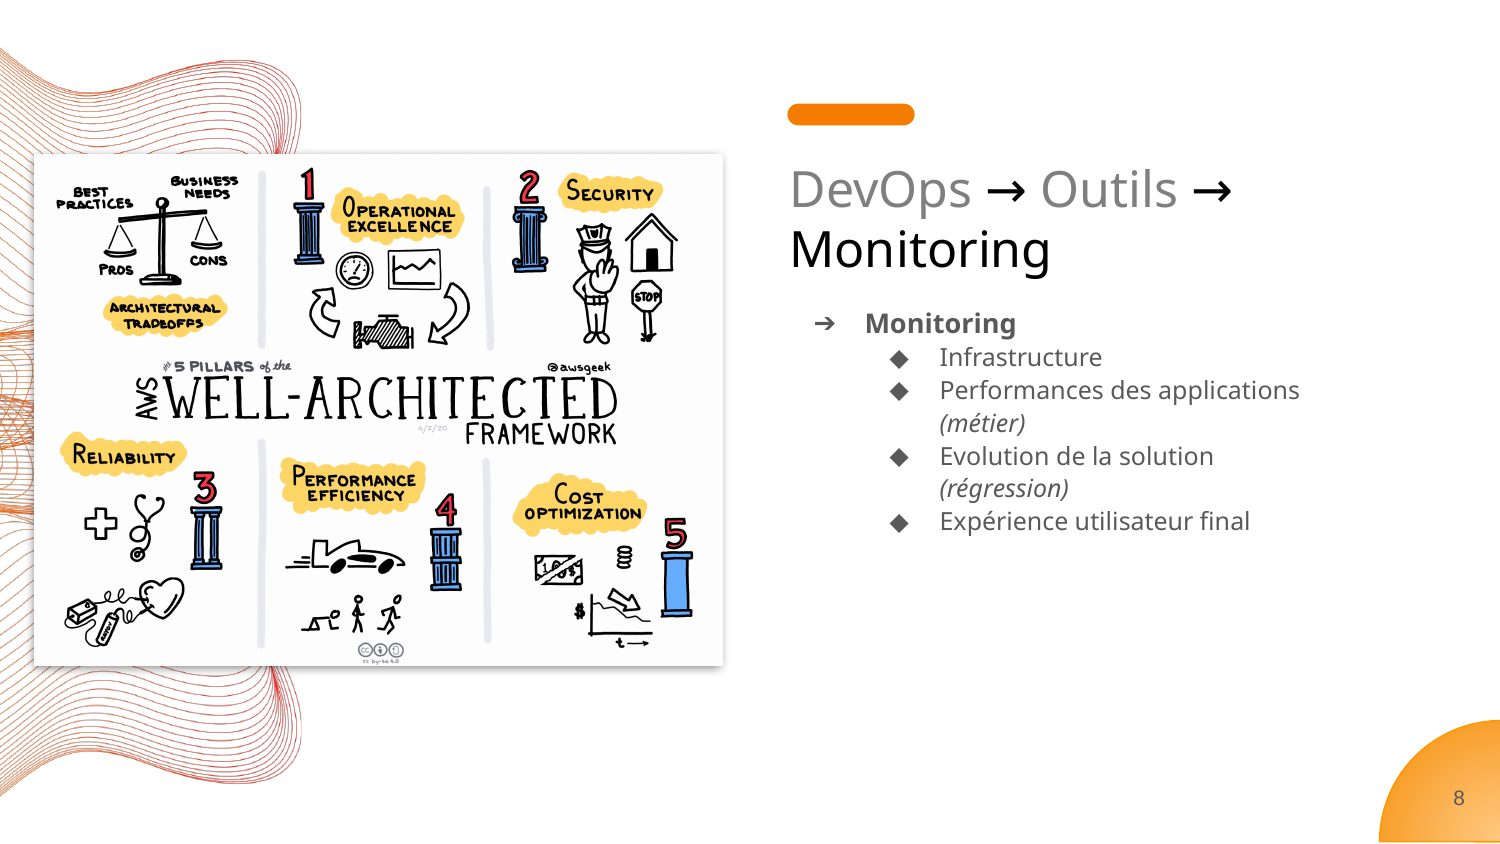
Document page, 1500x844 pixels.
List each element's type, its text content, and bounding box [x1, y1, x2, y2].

slide_number ‹#› [1389, 764, 1480, 830]
picture [0, 0, 724, 844]
title DevOps → Outils → Monitoring [774, 163, 1364, 271]
subtitle Monitoring Infrastructure Performances des applications (métier) Evolution de la solution (régression) Expérience utilisateur final [774, 287, 1364, 772]
